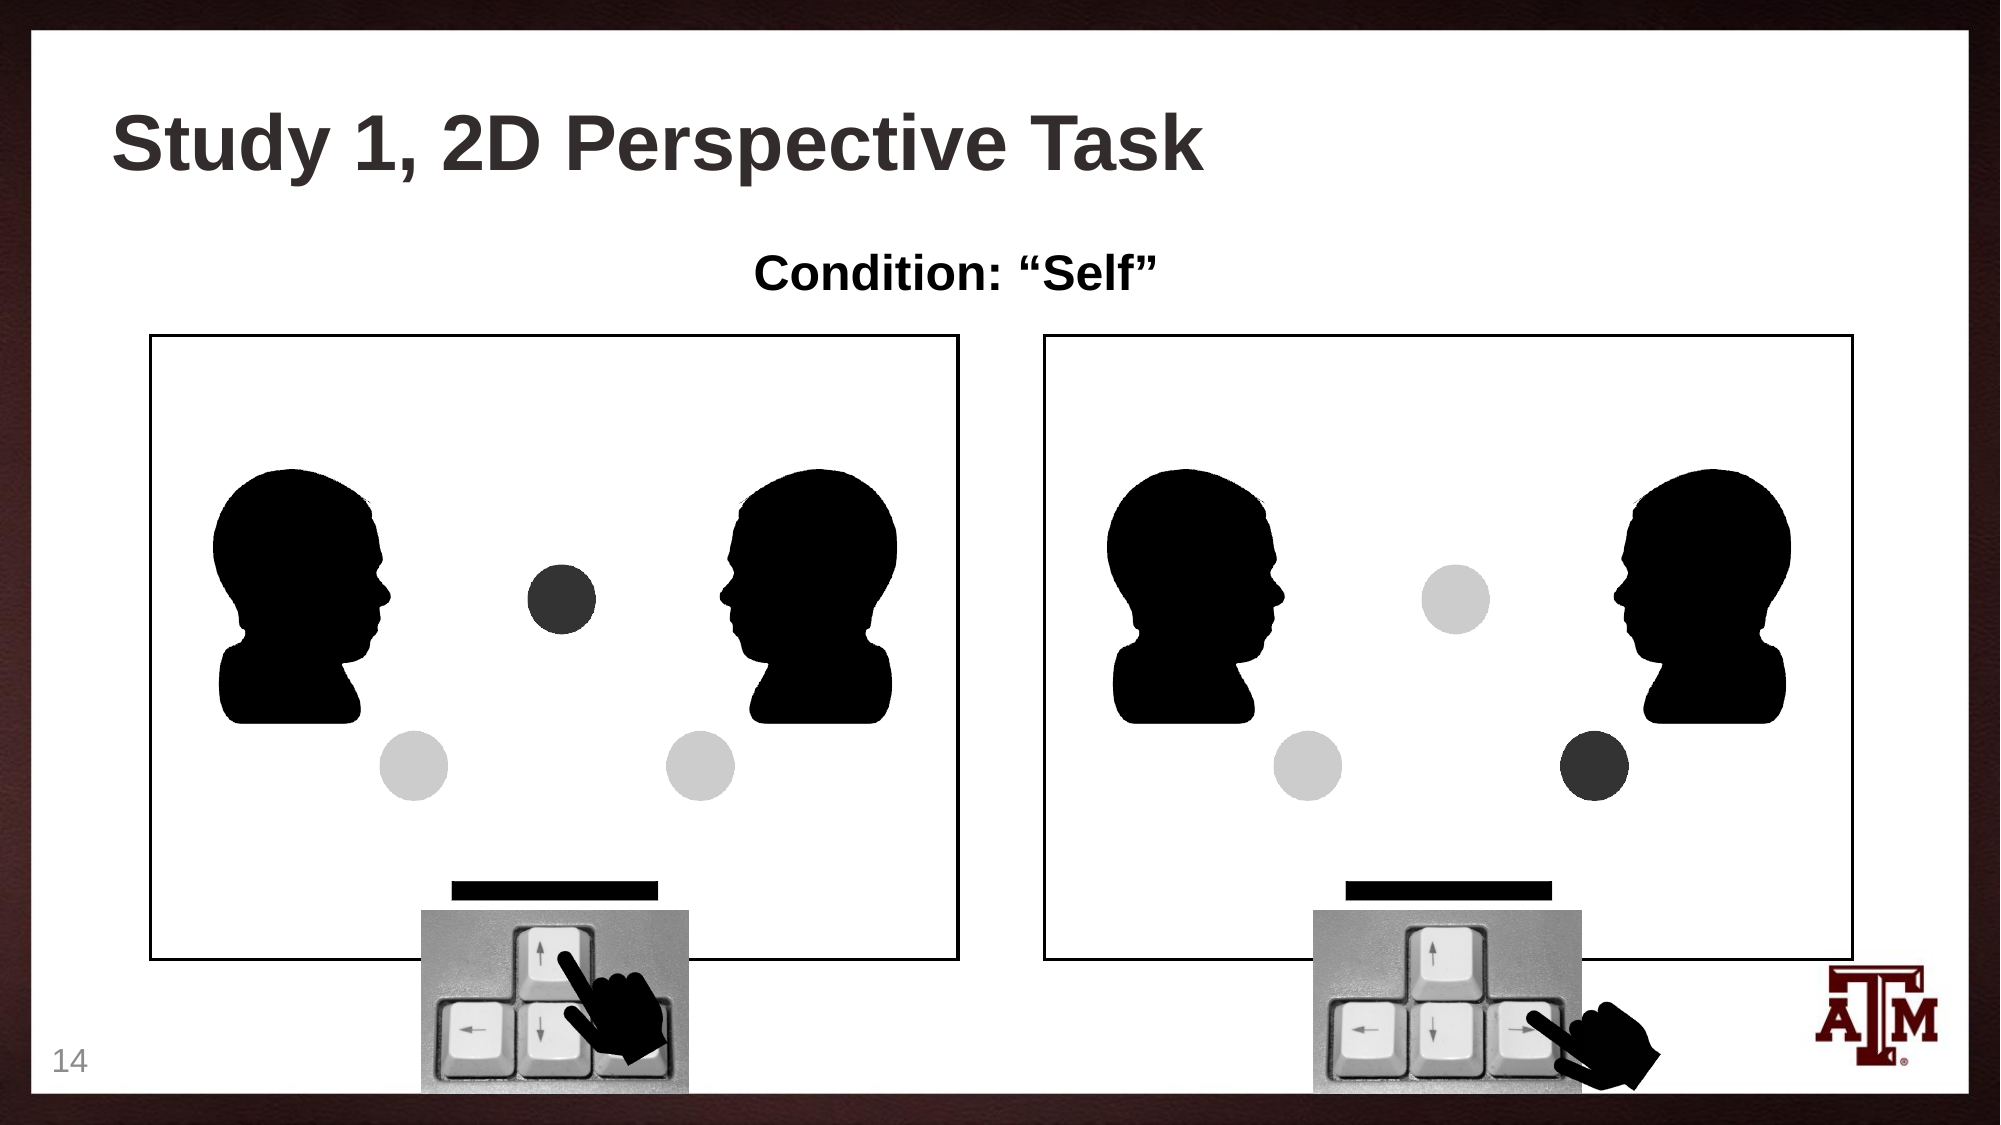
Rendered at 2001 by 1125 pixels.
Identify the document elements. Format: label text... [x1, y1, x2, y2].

slide_number 14 [30, 1040, 100, 1078]
picture [0, 0, 2000, 1125]
title Study 1, 2D Perspective Task [99, 45, 1900, 233]
text_box Condition: “Self” [738, 232, 1175, 308]
